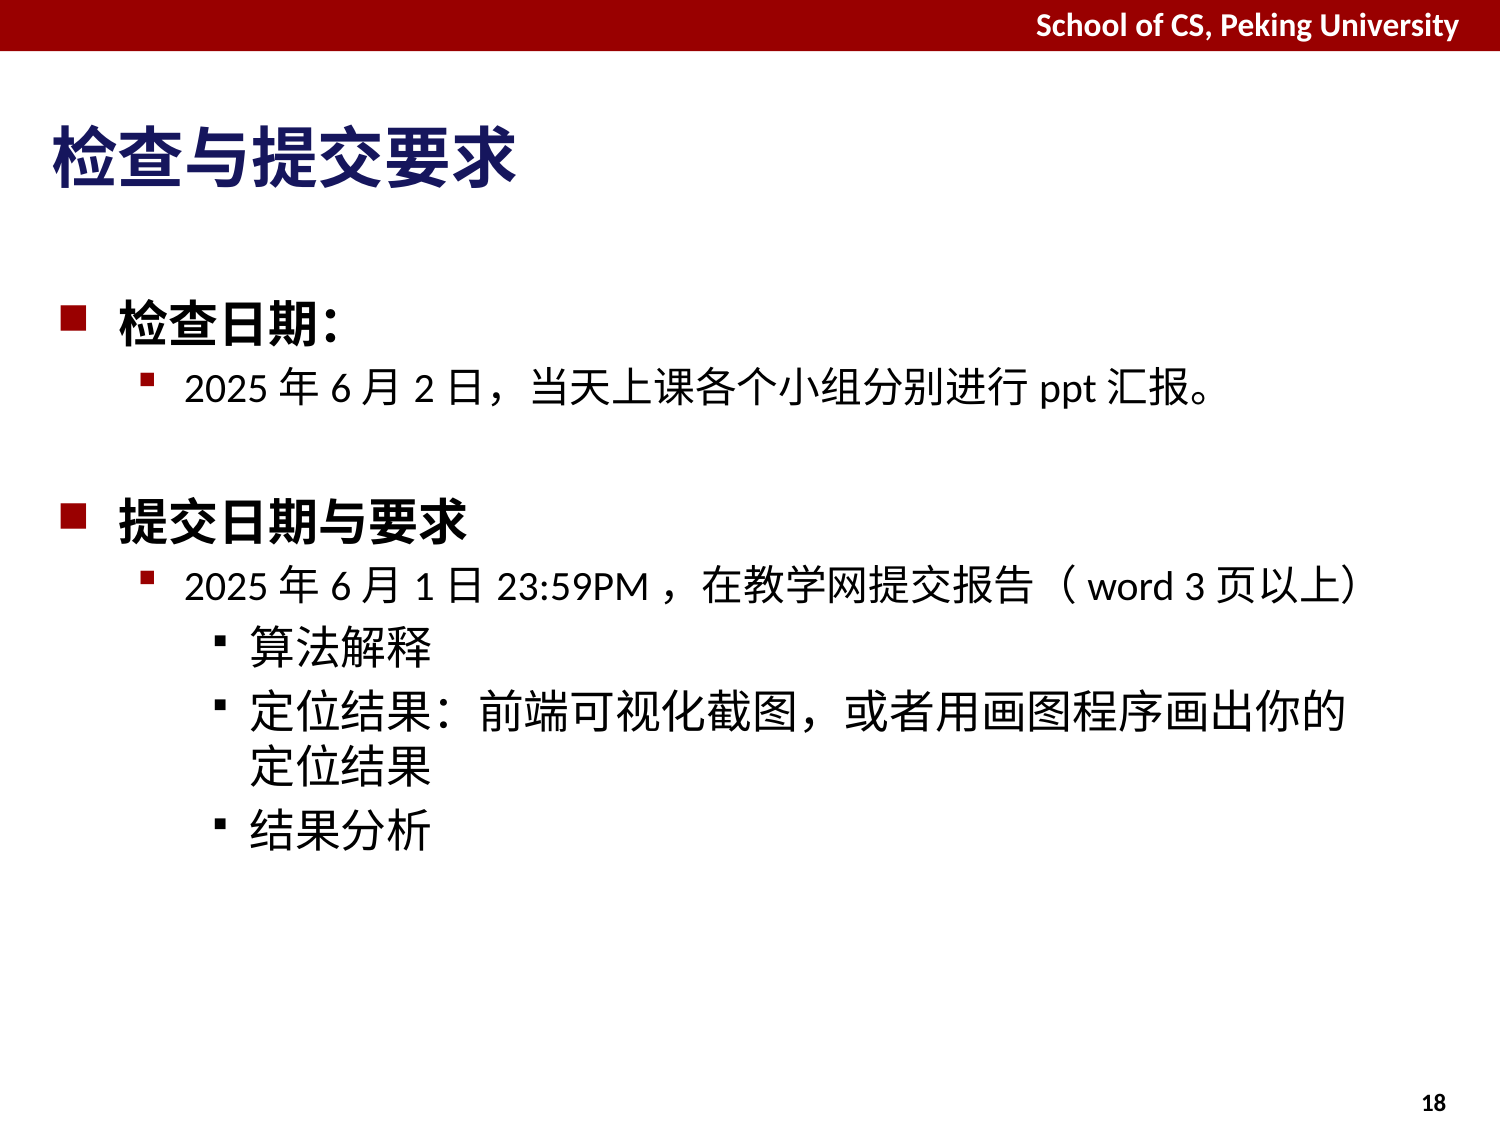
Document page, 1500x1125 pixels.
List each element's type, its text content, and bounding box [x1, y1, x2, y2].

title 检查与提交要求 [35, 62, 1362, 251]
list 检查日期： 2025年6月2日，当天上课各个小组分别进行ppt汇报。 提交日期与要求 2025年6月1日23:59PM，在教学网提交报告（word 3页以上） 算法解释 定位结果：前端可视化截图，或者用画图程序画出你的定位结果 结果分析 [46, 284, 1401, 1048]
